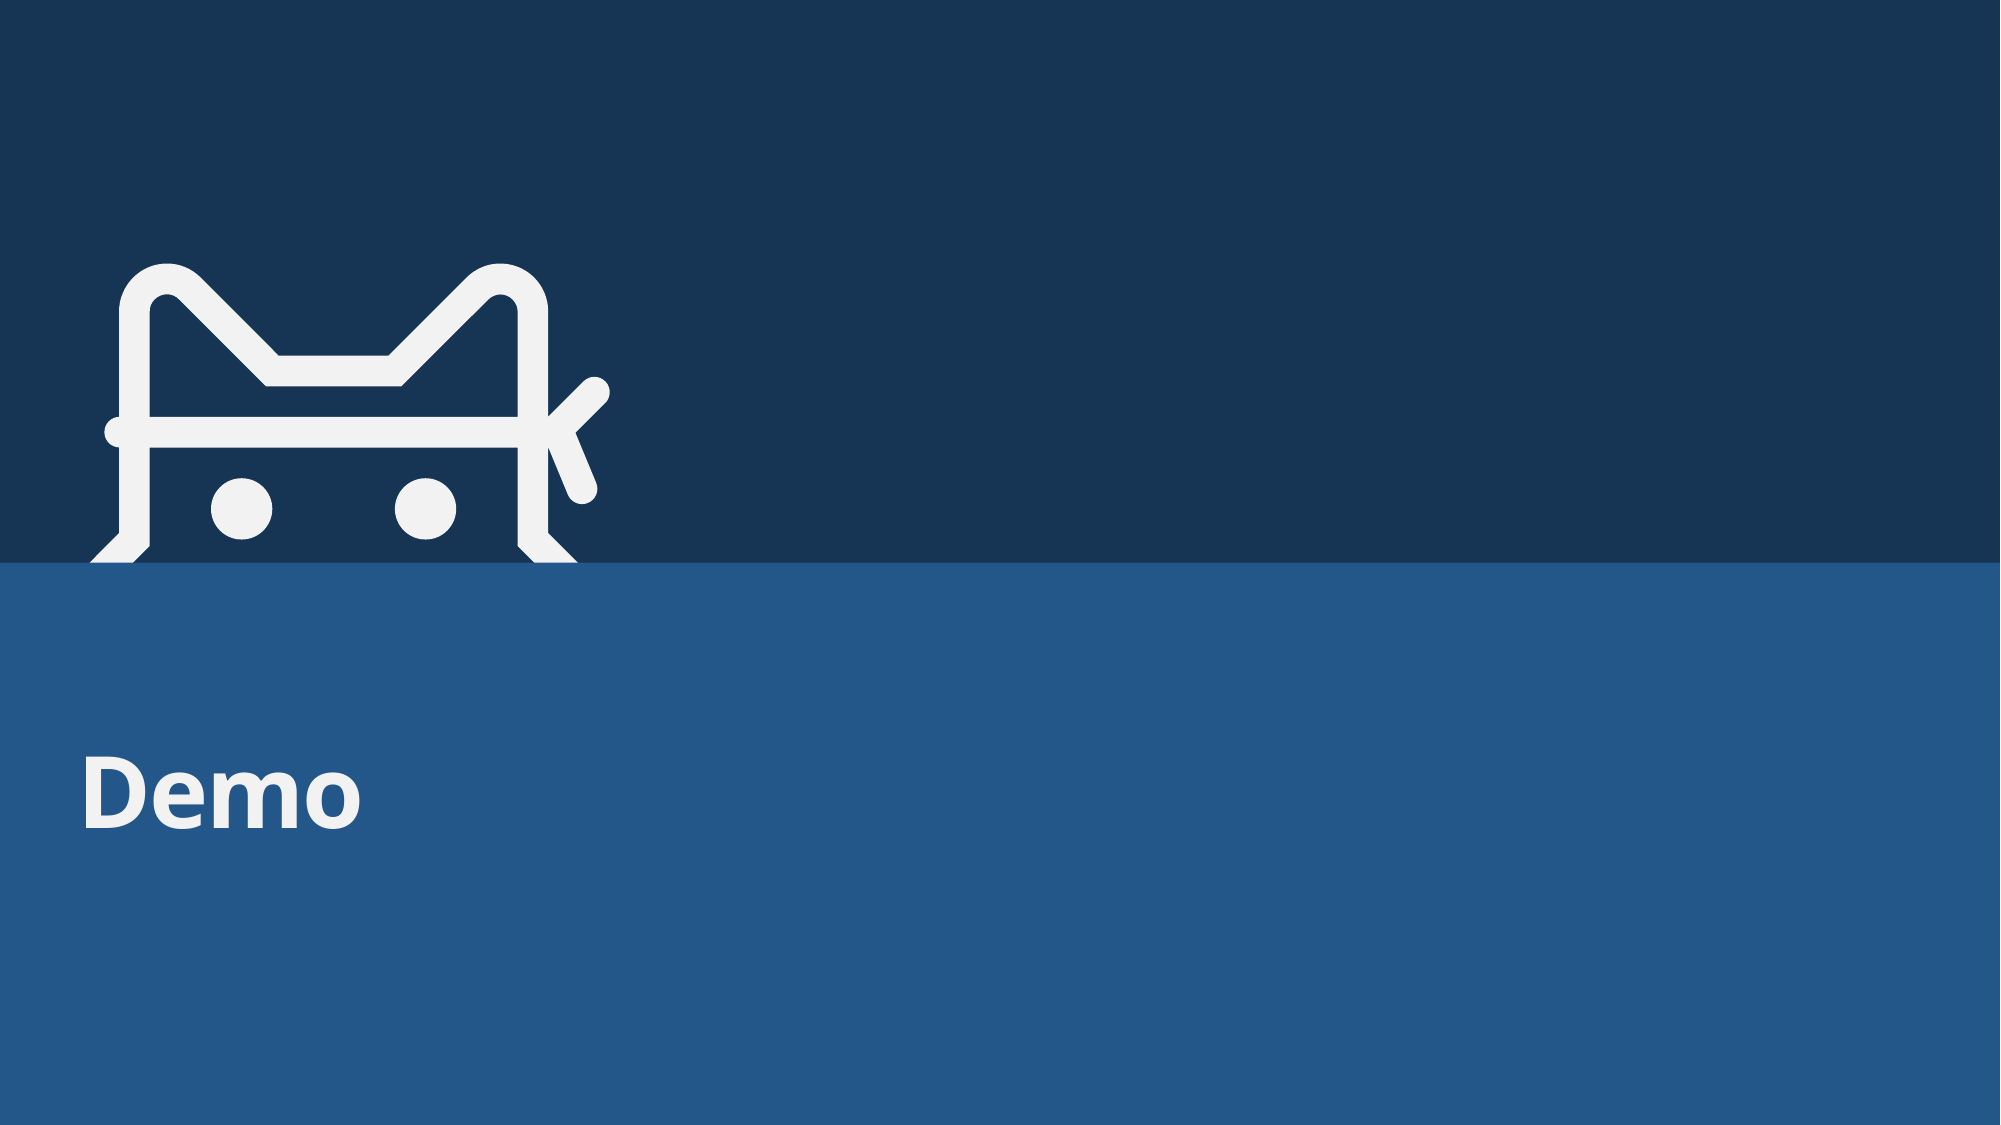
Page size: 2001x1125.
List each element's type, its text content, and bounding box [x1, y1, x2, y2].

title Demo [62, 621, 1827, 858]
